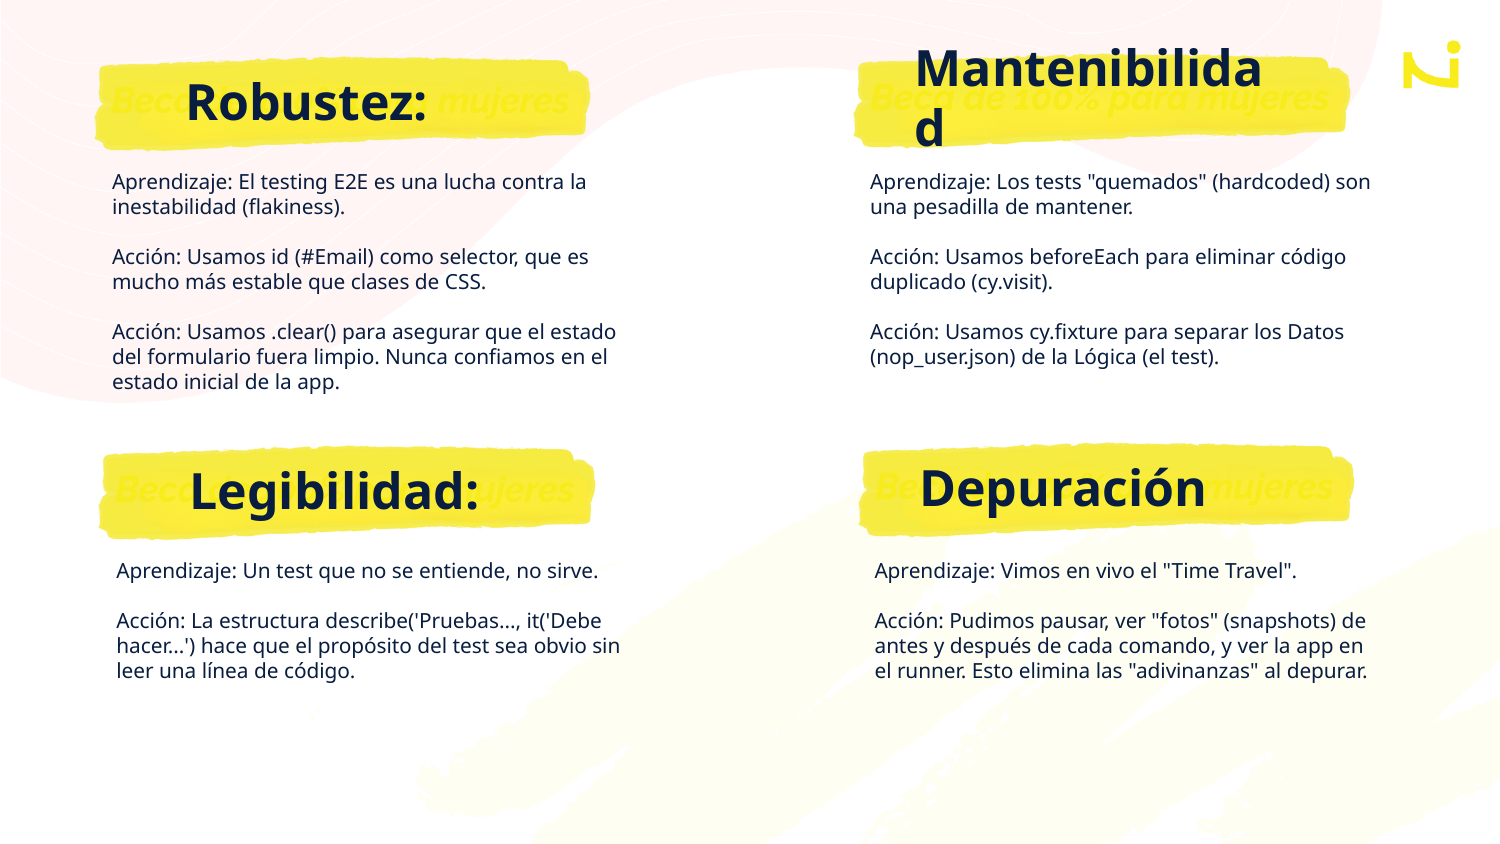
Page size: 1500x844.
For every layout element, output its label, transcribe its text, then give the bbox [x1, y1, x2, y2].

text_box [871, 1, 1500, 78]
text_box Aprendizaje: Un test que no se entiende, no sirve. Acción: La estructura describe('Pruebas..., it('Debe hacer...') hace que el propósito del test sea obvio sin leer una línea de código. [101, 542, 665, 698]
text_box Aprendizaje: Los tests "quemados" (hardcoded) son una pesadilla de mantener. Acción: Usamos beforeEach para eliminar código duplicado (cy.visit). Acción: Usamos cy.fixture para separar los Datos (nop_user.json) de la Lógica (el test). [855, 153, 1397, 384]
picture [0, 0, 1500, 844]
text_box Aprendizaje: Vimos en vivo el "Time Travel". Acción: Pudimos pausar, ver "fotos" (snapshots) de antes y después de cada comando, y ver la app en el runner. Esto elimina las "adivinanzas" al depurar. [859, 542, 1401, 698]
text_box [875, 390, 1500, 467]
text_box Aprendizaje: El testing E2E es una lucha contra la inestabilidad (flakiness). Acción: Usamos id (#Email) como selector, que es mucho más estable que clases de CSS. Acción: Usamos .clear() para asegurar que el estado del formulario fuera limpio. Nunca confiamos en el estado inicial de la app. [97, 153, 661, 409]
